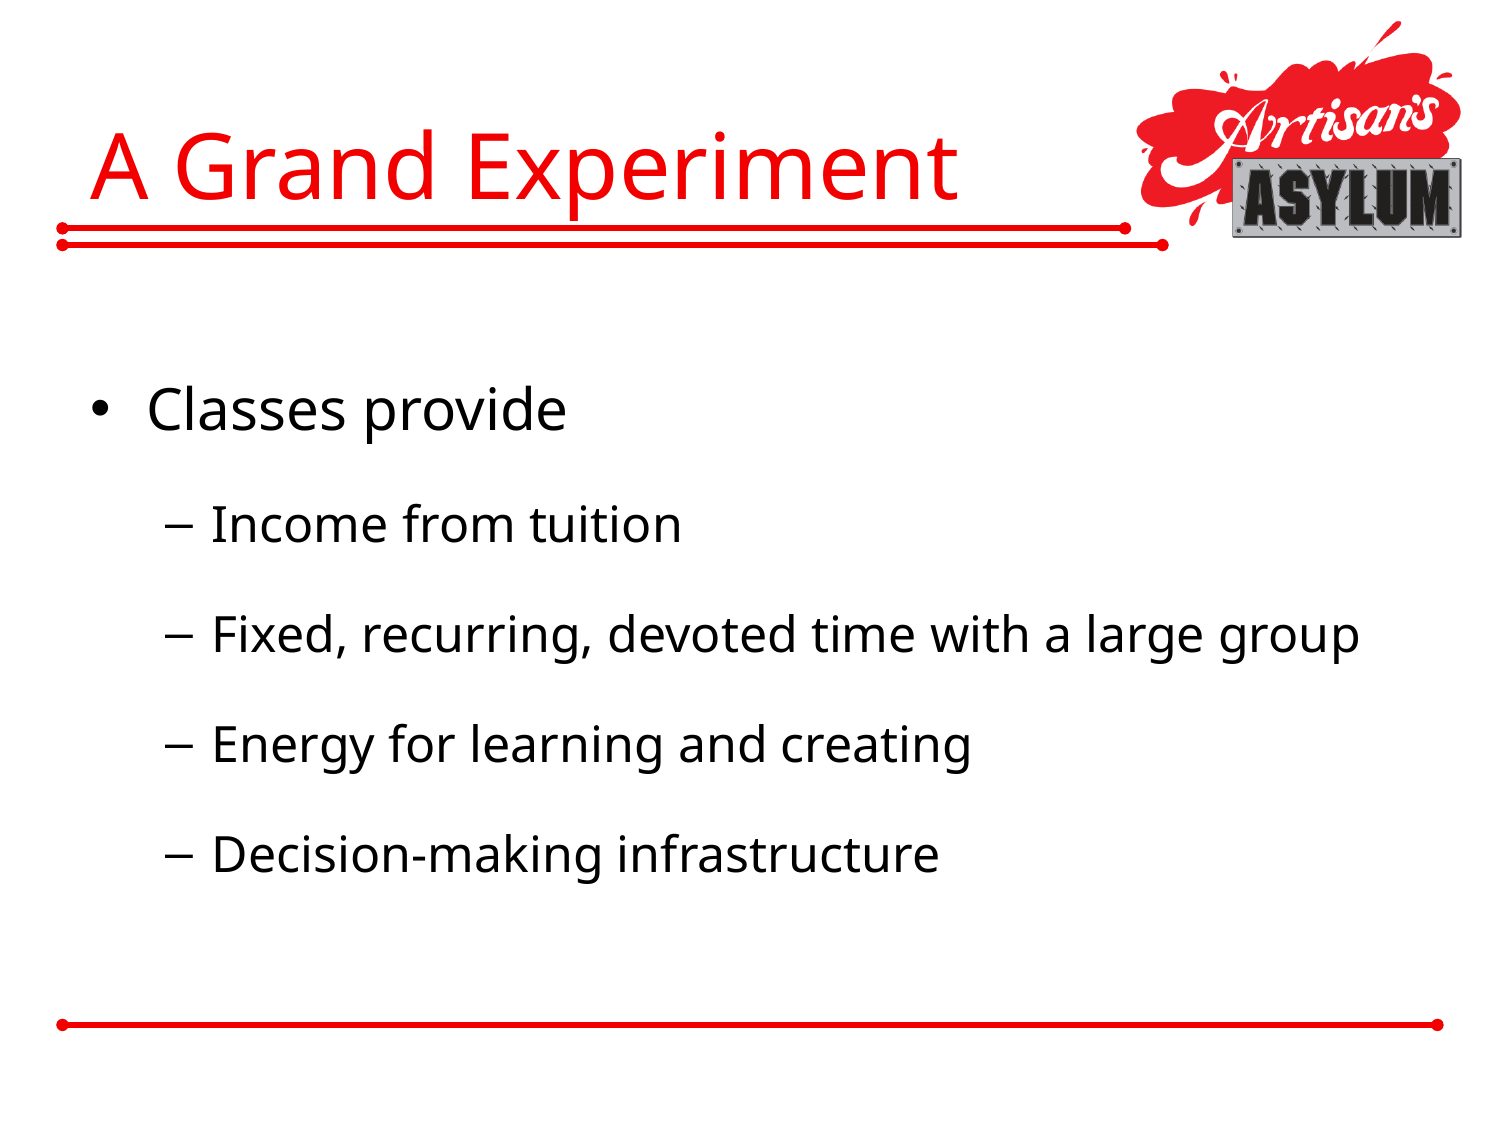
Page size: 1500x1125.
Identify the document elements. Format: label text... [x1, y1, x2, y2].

list Classes provide Income from tuition Fixed, recurring, devoted time with a large group Energy for learning and creating Decision-making infrastructure [74, 249, 1426, 1006]
picture [1125, 11, 1475, 250]
title A Grand Experiment [74, 37, 1113, 226]
